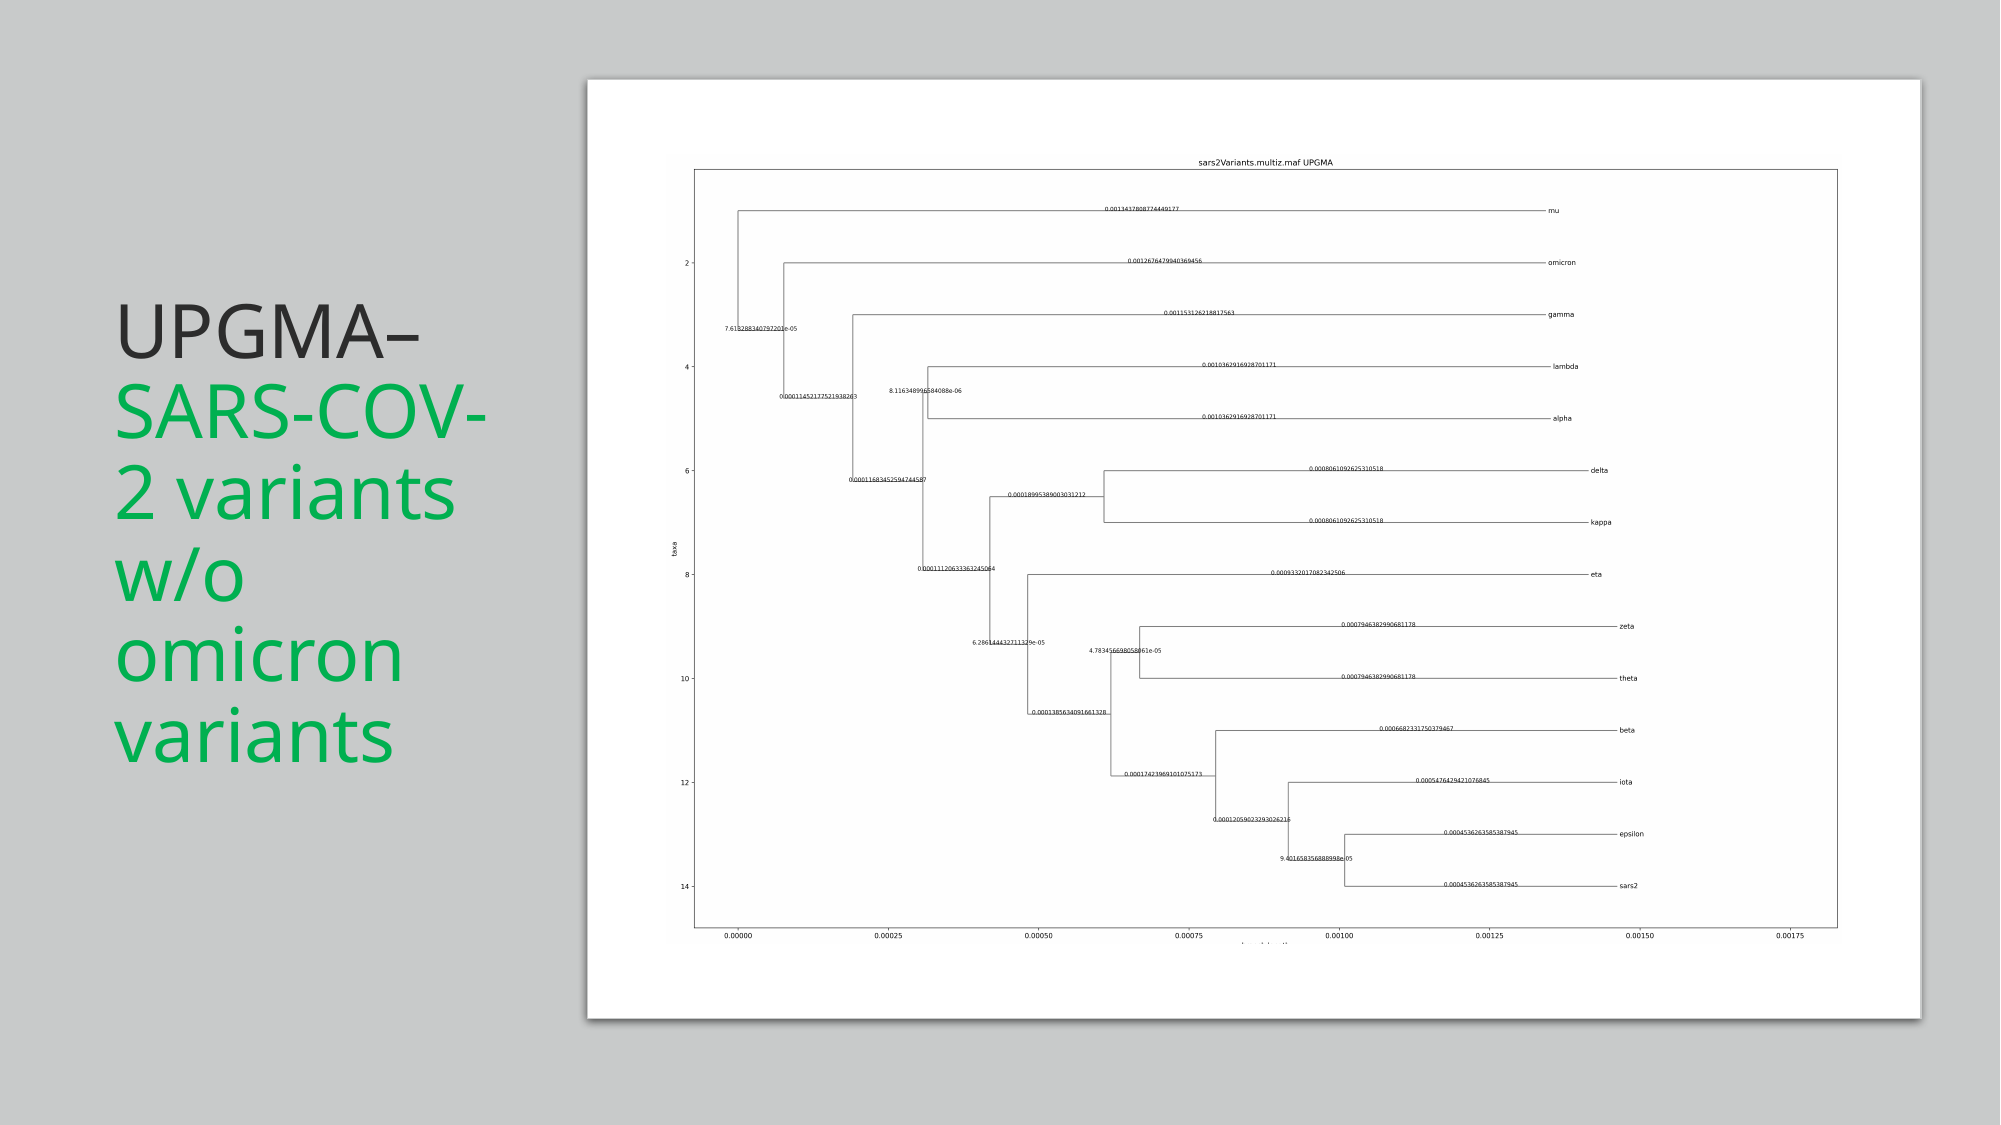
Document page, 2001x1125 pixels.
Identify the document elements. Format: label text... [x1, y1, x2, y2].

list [666, 154, 1842, 944]
text_box [586, 78, 1922, 1019]
text_box [0, 0, 2000, 1125]
title UPGMA– SARS-COV-2 variants w/o omicron variants [99, 104, 527, 968]
